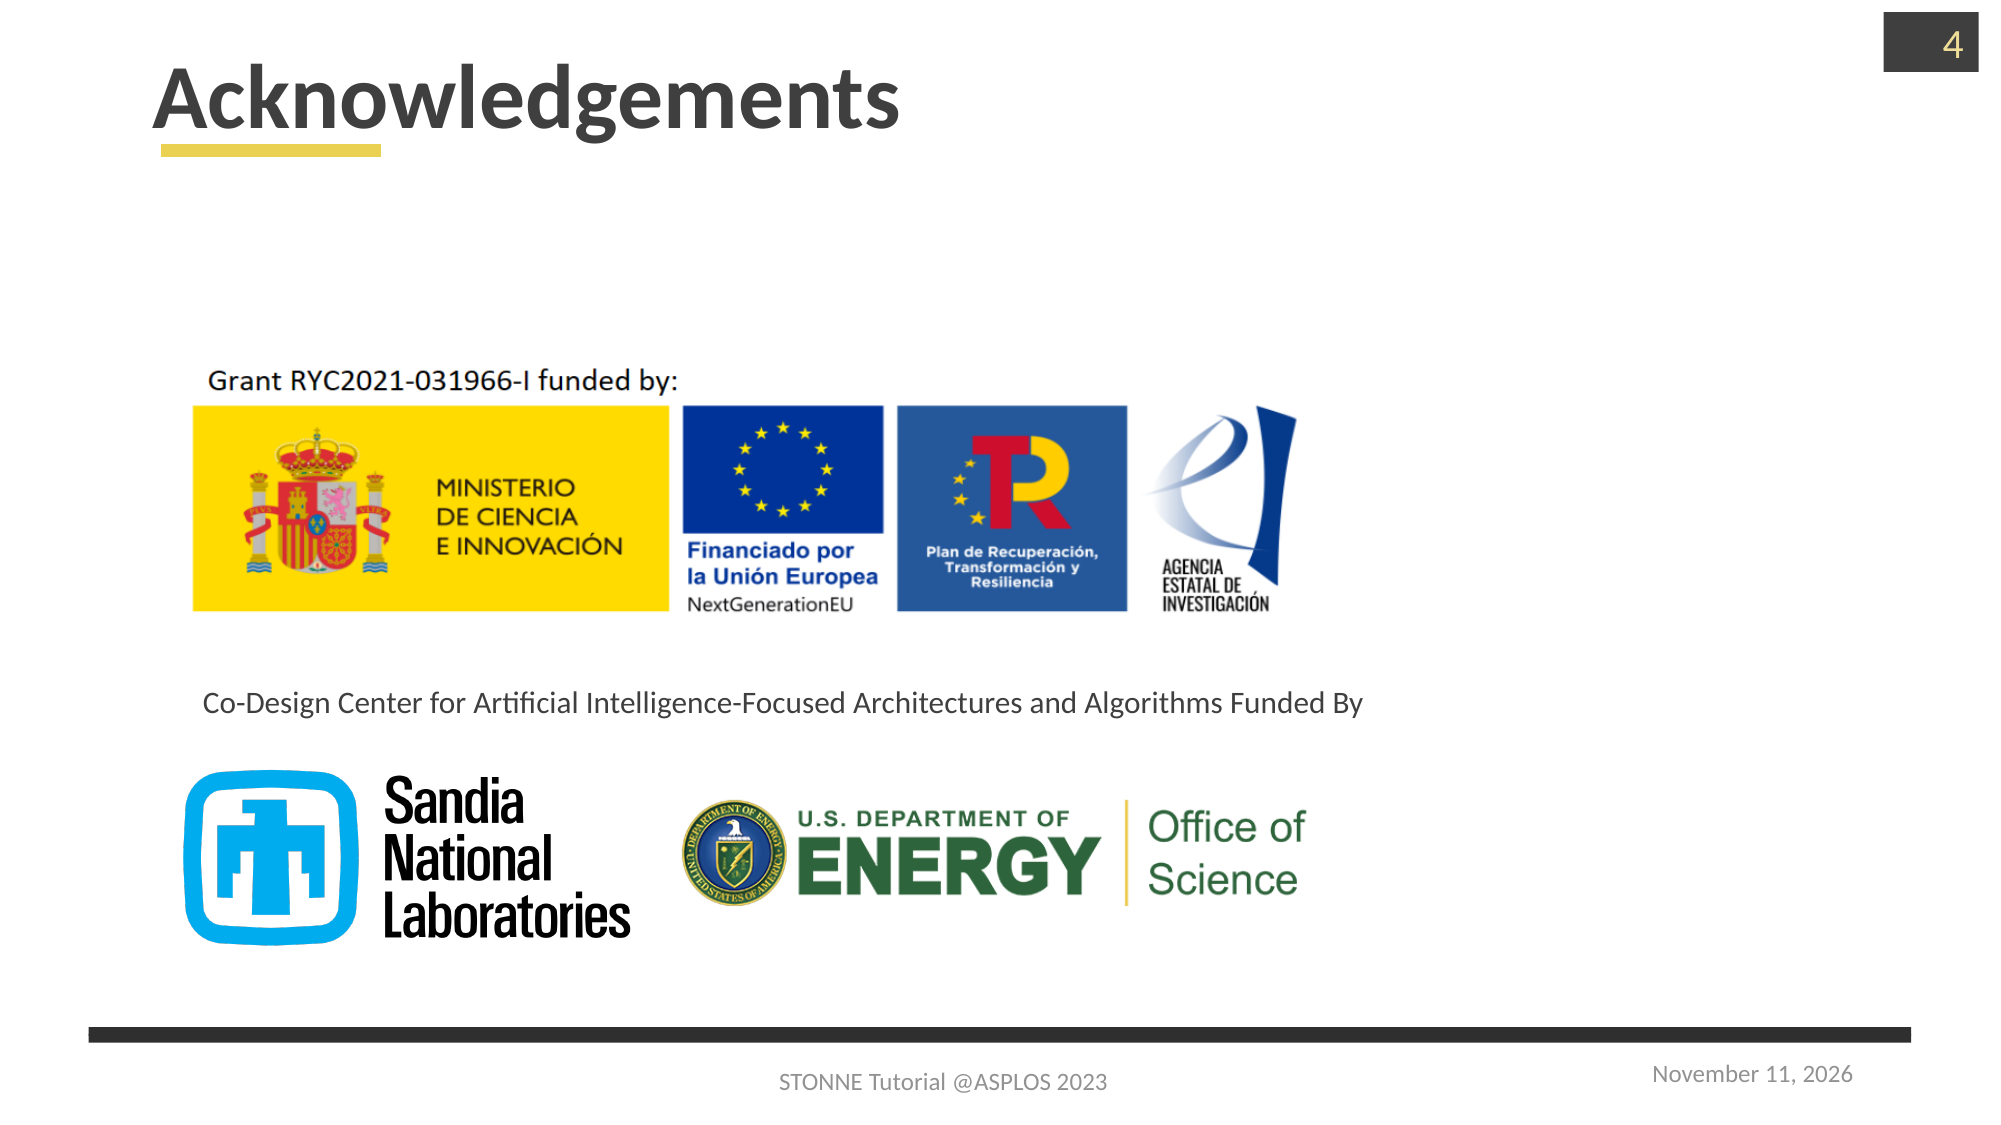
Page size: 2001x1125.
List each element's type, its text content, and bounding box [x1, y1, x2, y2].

text_box Co-Design Center for Artificial Intelligence-Focused Architectures and Algorithms Funded By [187, 674, 1401, 797]
slide_number 4 [1883, 12, 1979, 72]
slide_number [1637, 1042, 1979, 1103]
title Acknowledgements [137, 42, 1477, 151]
list [137, 170, 1863, 1014]
picture [633, 782, 1324, 925]
footer STONNE Tutorial @ASPLOS 2023 [339, 1050, 1566, 1111]
picture [181, 767, 632, 948]
picture [187, 362, 1299, 621]
